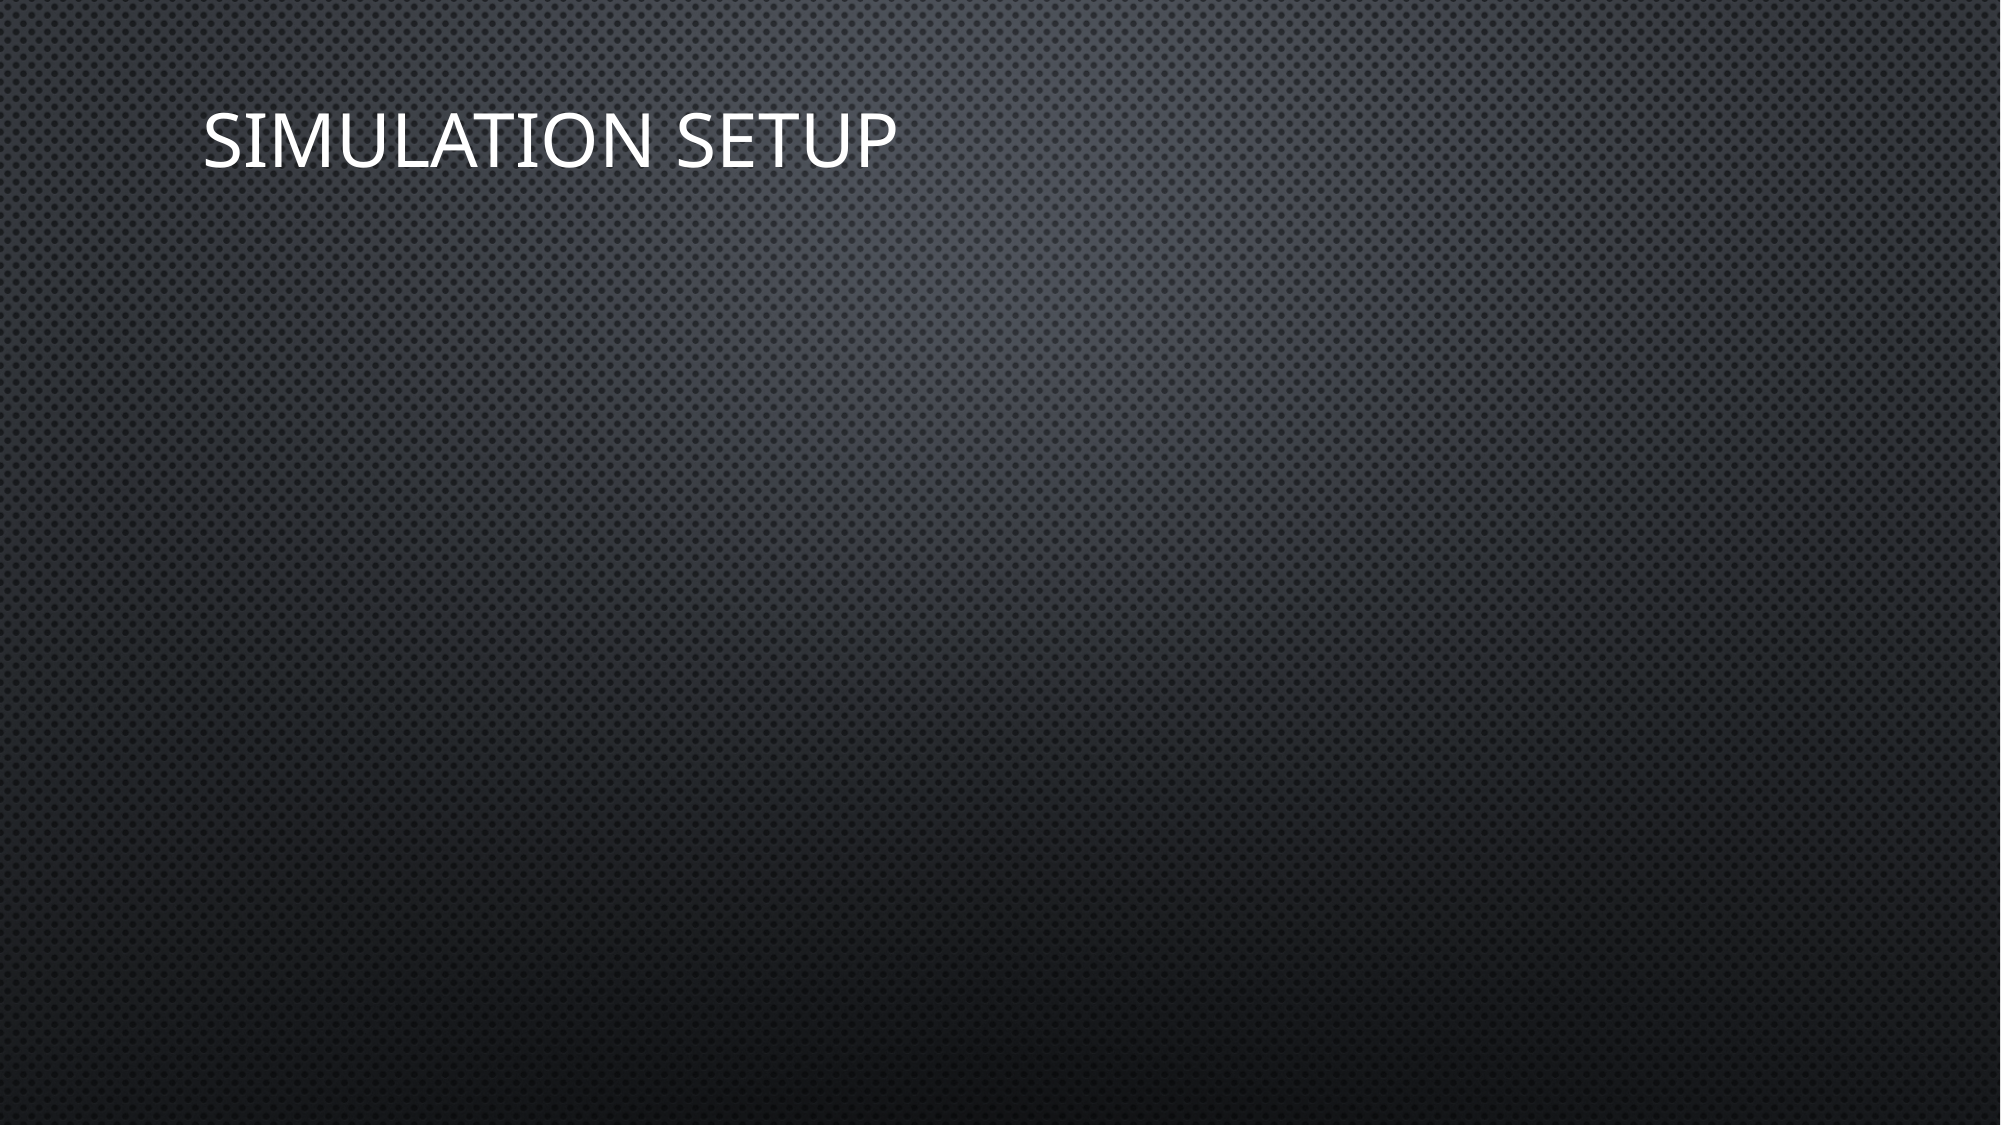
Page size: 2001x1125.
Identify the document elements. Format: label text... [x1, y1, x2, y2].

title Simulation setup [187, 99, 1813, 175]
